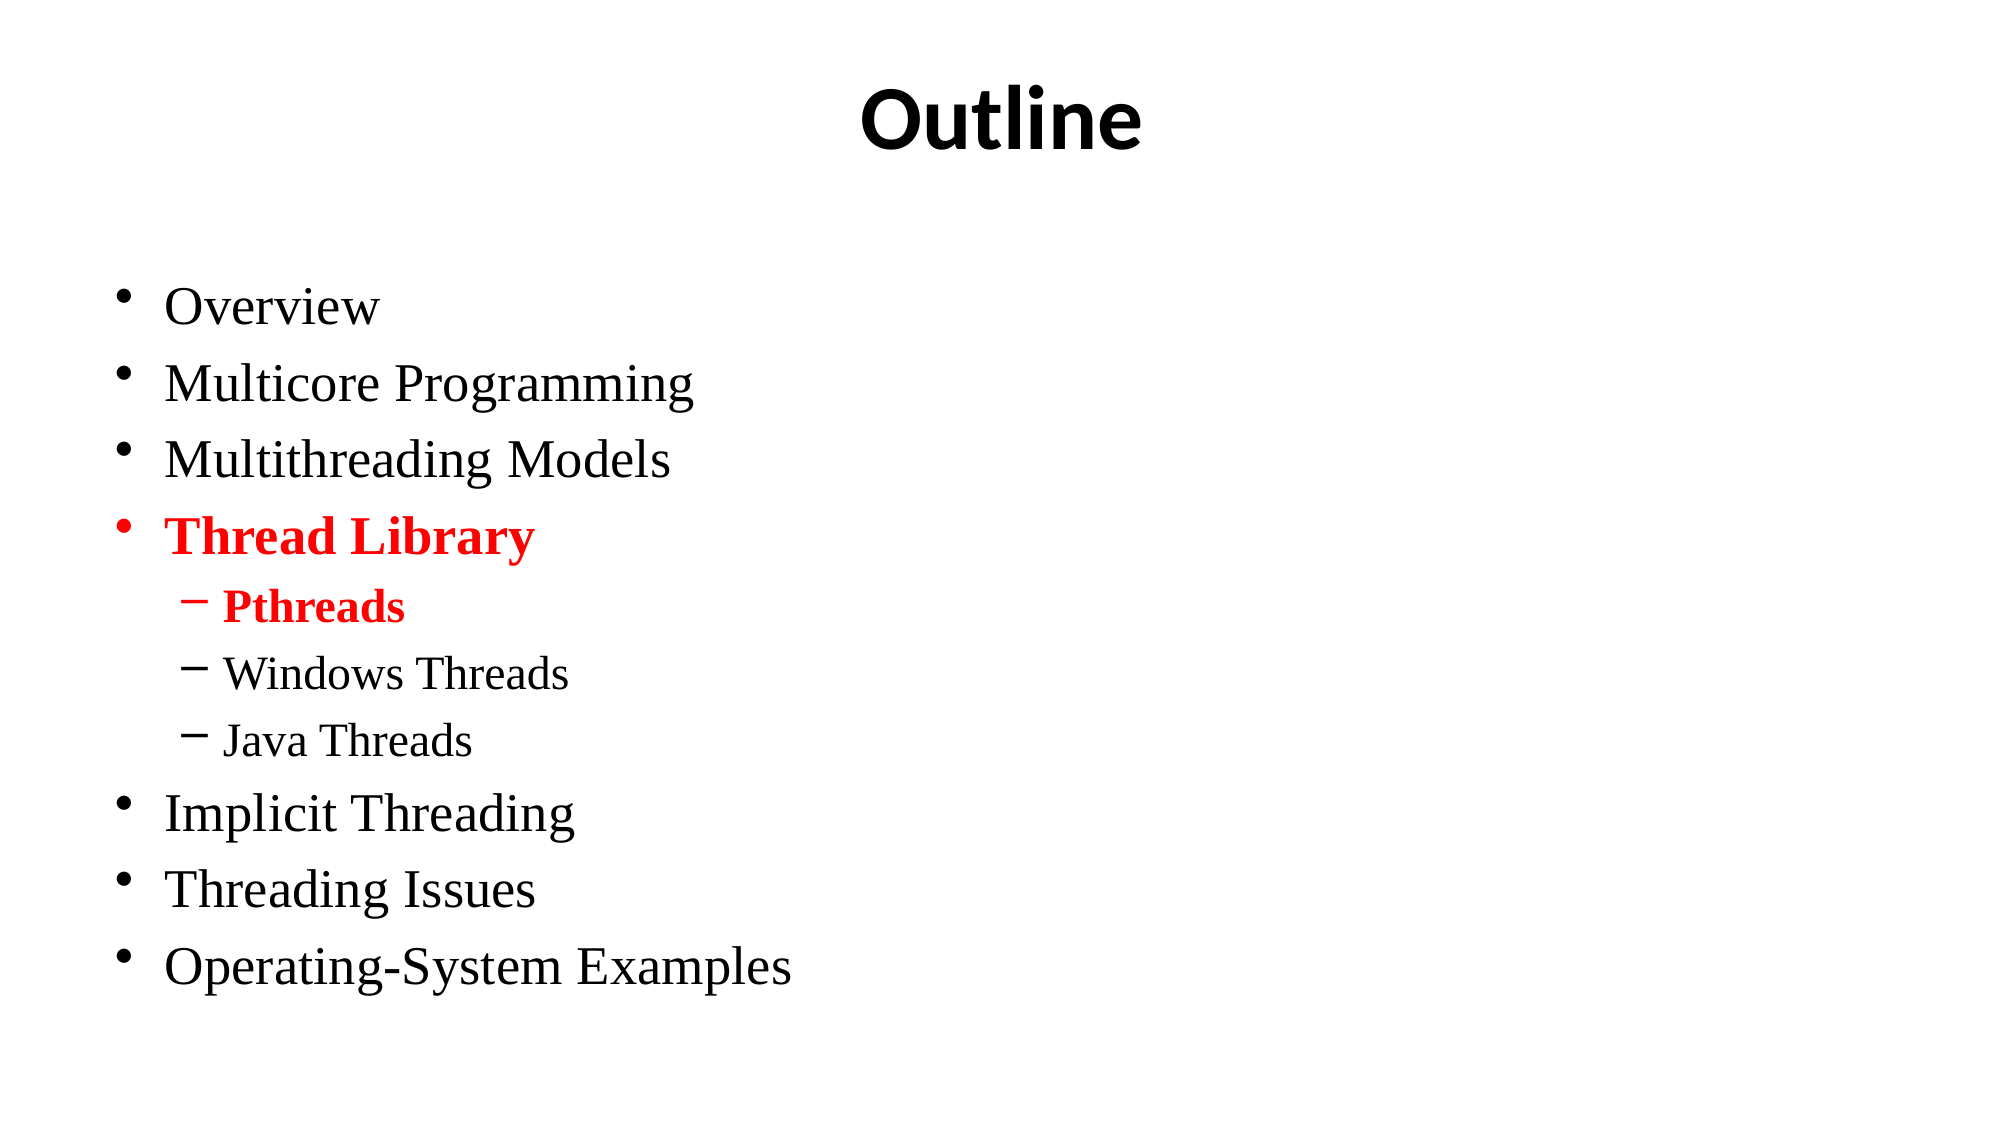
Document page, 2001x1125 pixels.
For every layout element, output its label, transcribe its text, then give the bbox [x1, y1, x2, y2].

title Outline [102, 18, 1903, 207]
list Overview Multicore Programming Multithreading Models Thread Library Pthreads Windows Threads Java Threads Implicit Threading Threading Issues Operating-System Examples [99, 262, 1901, 1006]
